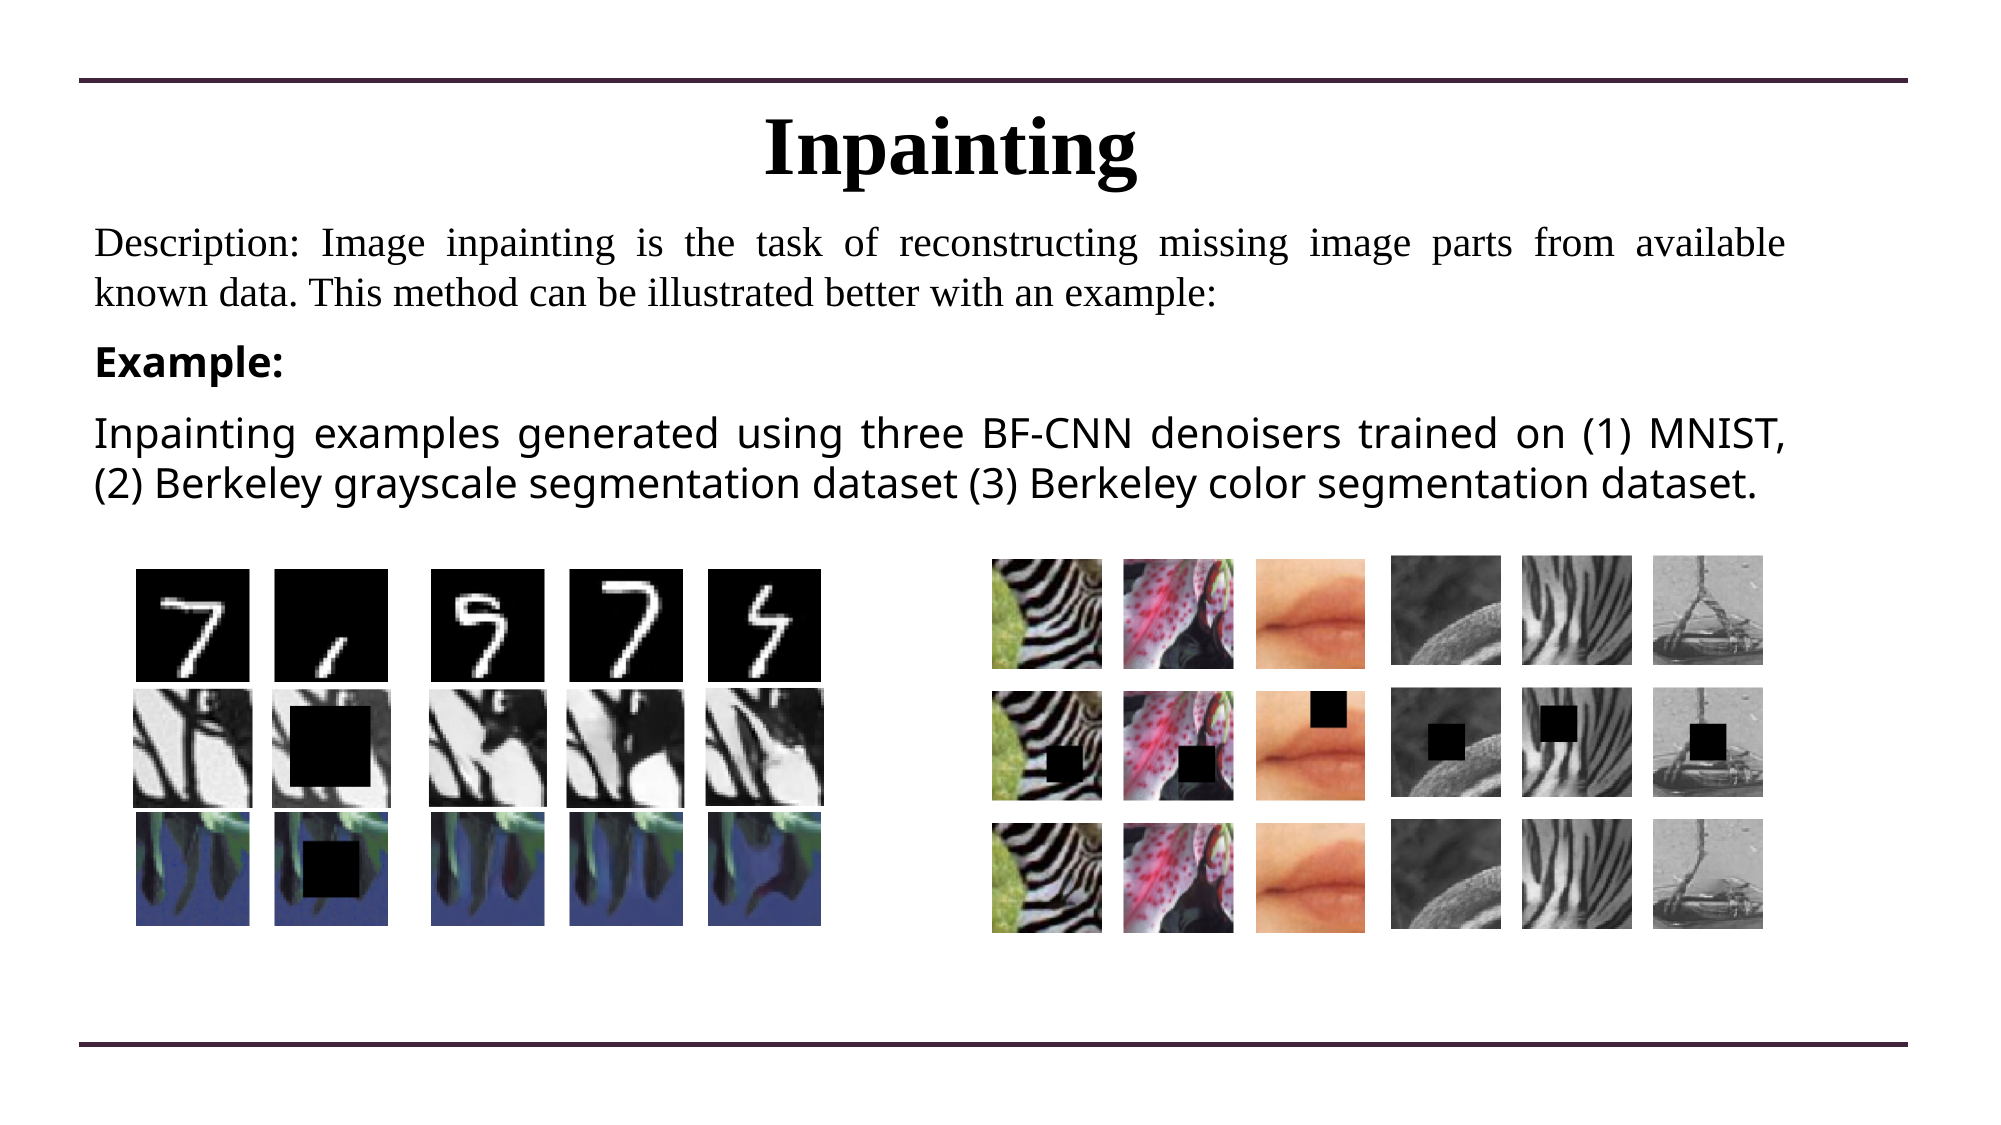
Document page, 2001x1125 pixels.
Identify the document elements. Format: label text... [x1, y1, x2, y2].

title Inpainting [79, 97, 1824, 186]
list Description: Image inpainting is the task of reconstructing missing image parts from available known data. This method can be illustrated better with an example: Example: Inpainting examples generated using three BF-CNN denoisers trained on (1) MNIST, (2) Berkeley grayscale segmentation dataset (3) Berkeley color segmentation dataset. [79, 207, 1803, 965]
picture [957, 517, 1798, 947]
picture [79, 509, 852, 939]
